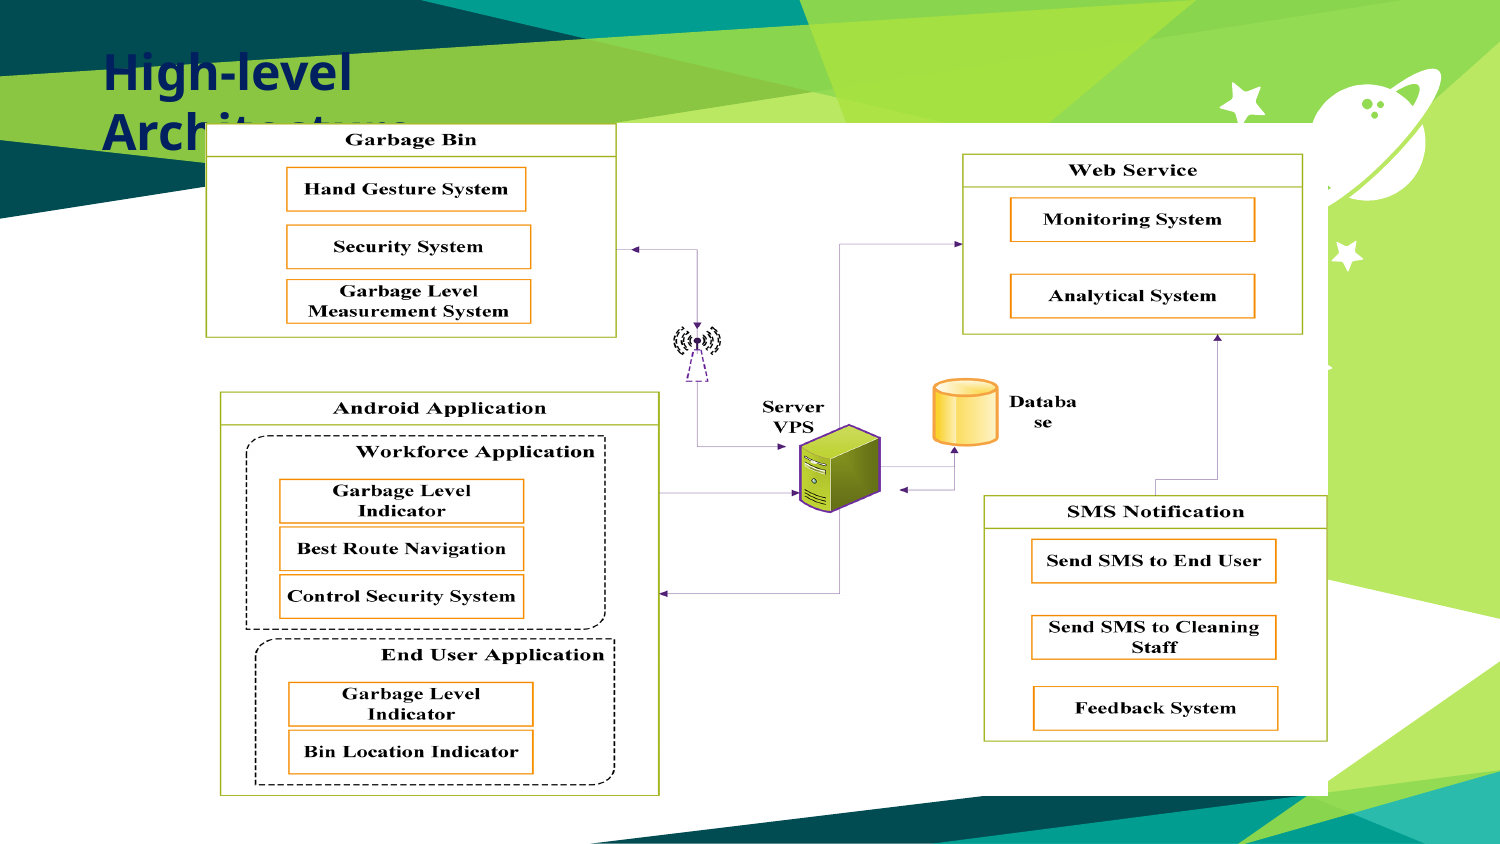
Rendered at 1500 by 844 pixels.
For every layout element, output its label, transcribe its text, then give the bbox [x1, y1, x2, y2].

title High-level Architecture [87, 25, 698, 102]
text_box [1219, 82, 1266, 121]
picture [205, 123, 1328, 797]
text_box [799, 0, 1500, 619]
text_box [1293, 68, 1442, 217]
text_box [1333, 240, 1364, 272]
